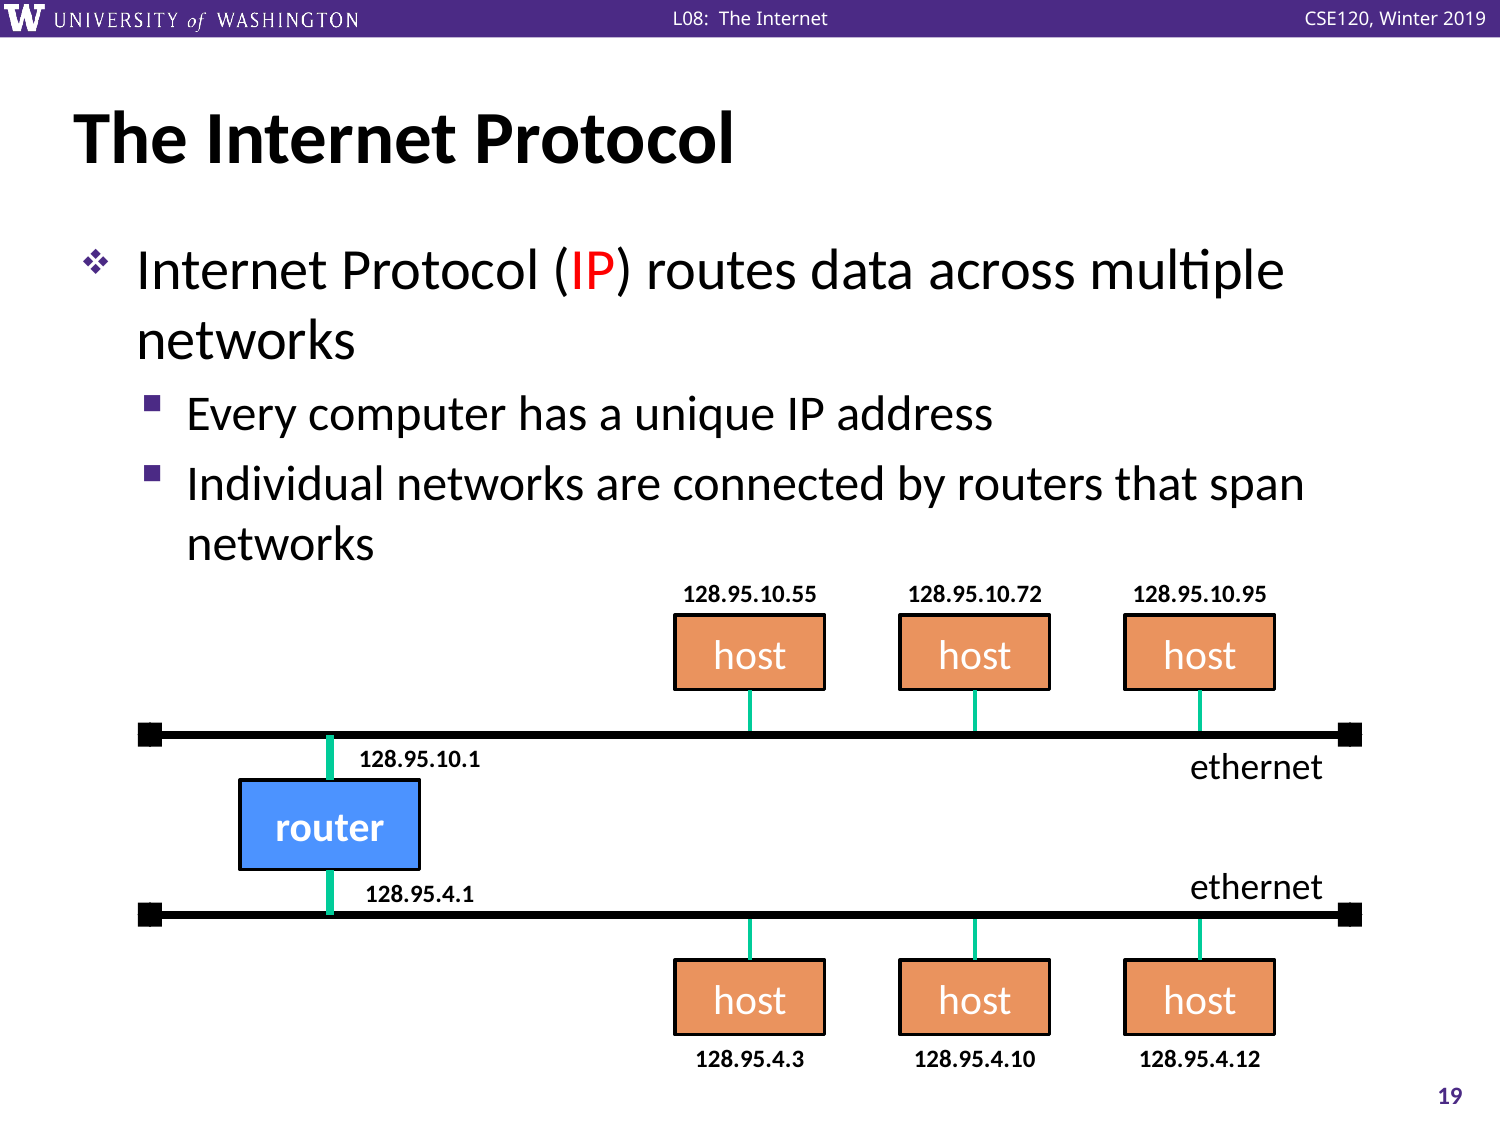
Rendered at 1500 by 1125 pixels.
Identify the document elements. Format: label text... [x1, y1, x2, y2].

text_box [137, 569, 1363, 1081]
picture [4, 4, 358, 32]
title The Internet Protocol [58, 71, 1438, 197]
list Internet Protocol (IP) routes data across multiple networks Every computer has a unique IP address Individual networks are connected by routers that span networks [64, 223, 1438, 524]
slide_number 19 [1400, 1065, 1500, 1125]
